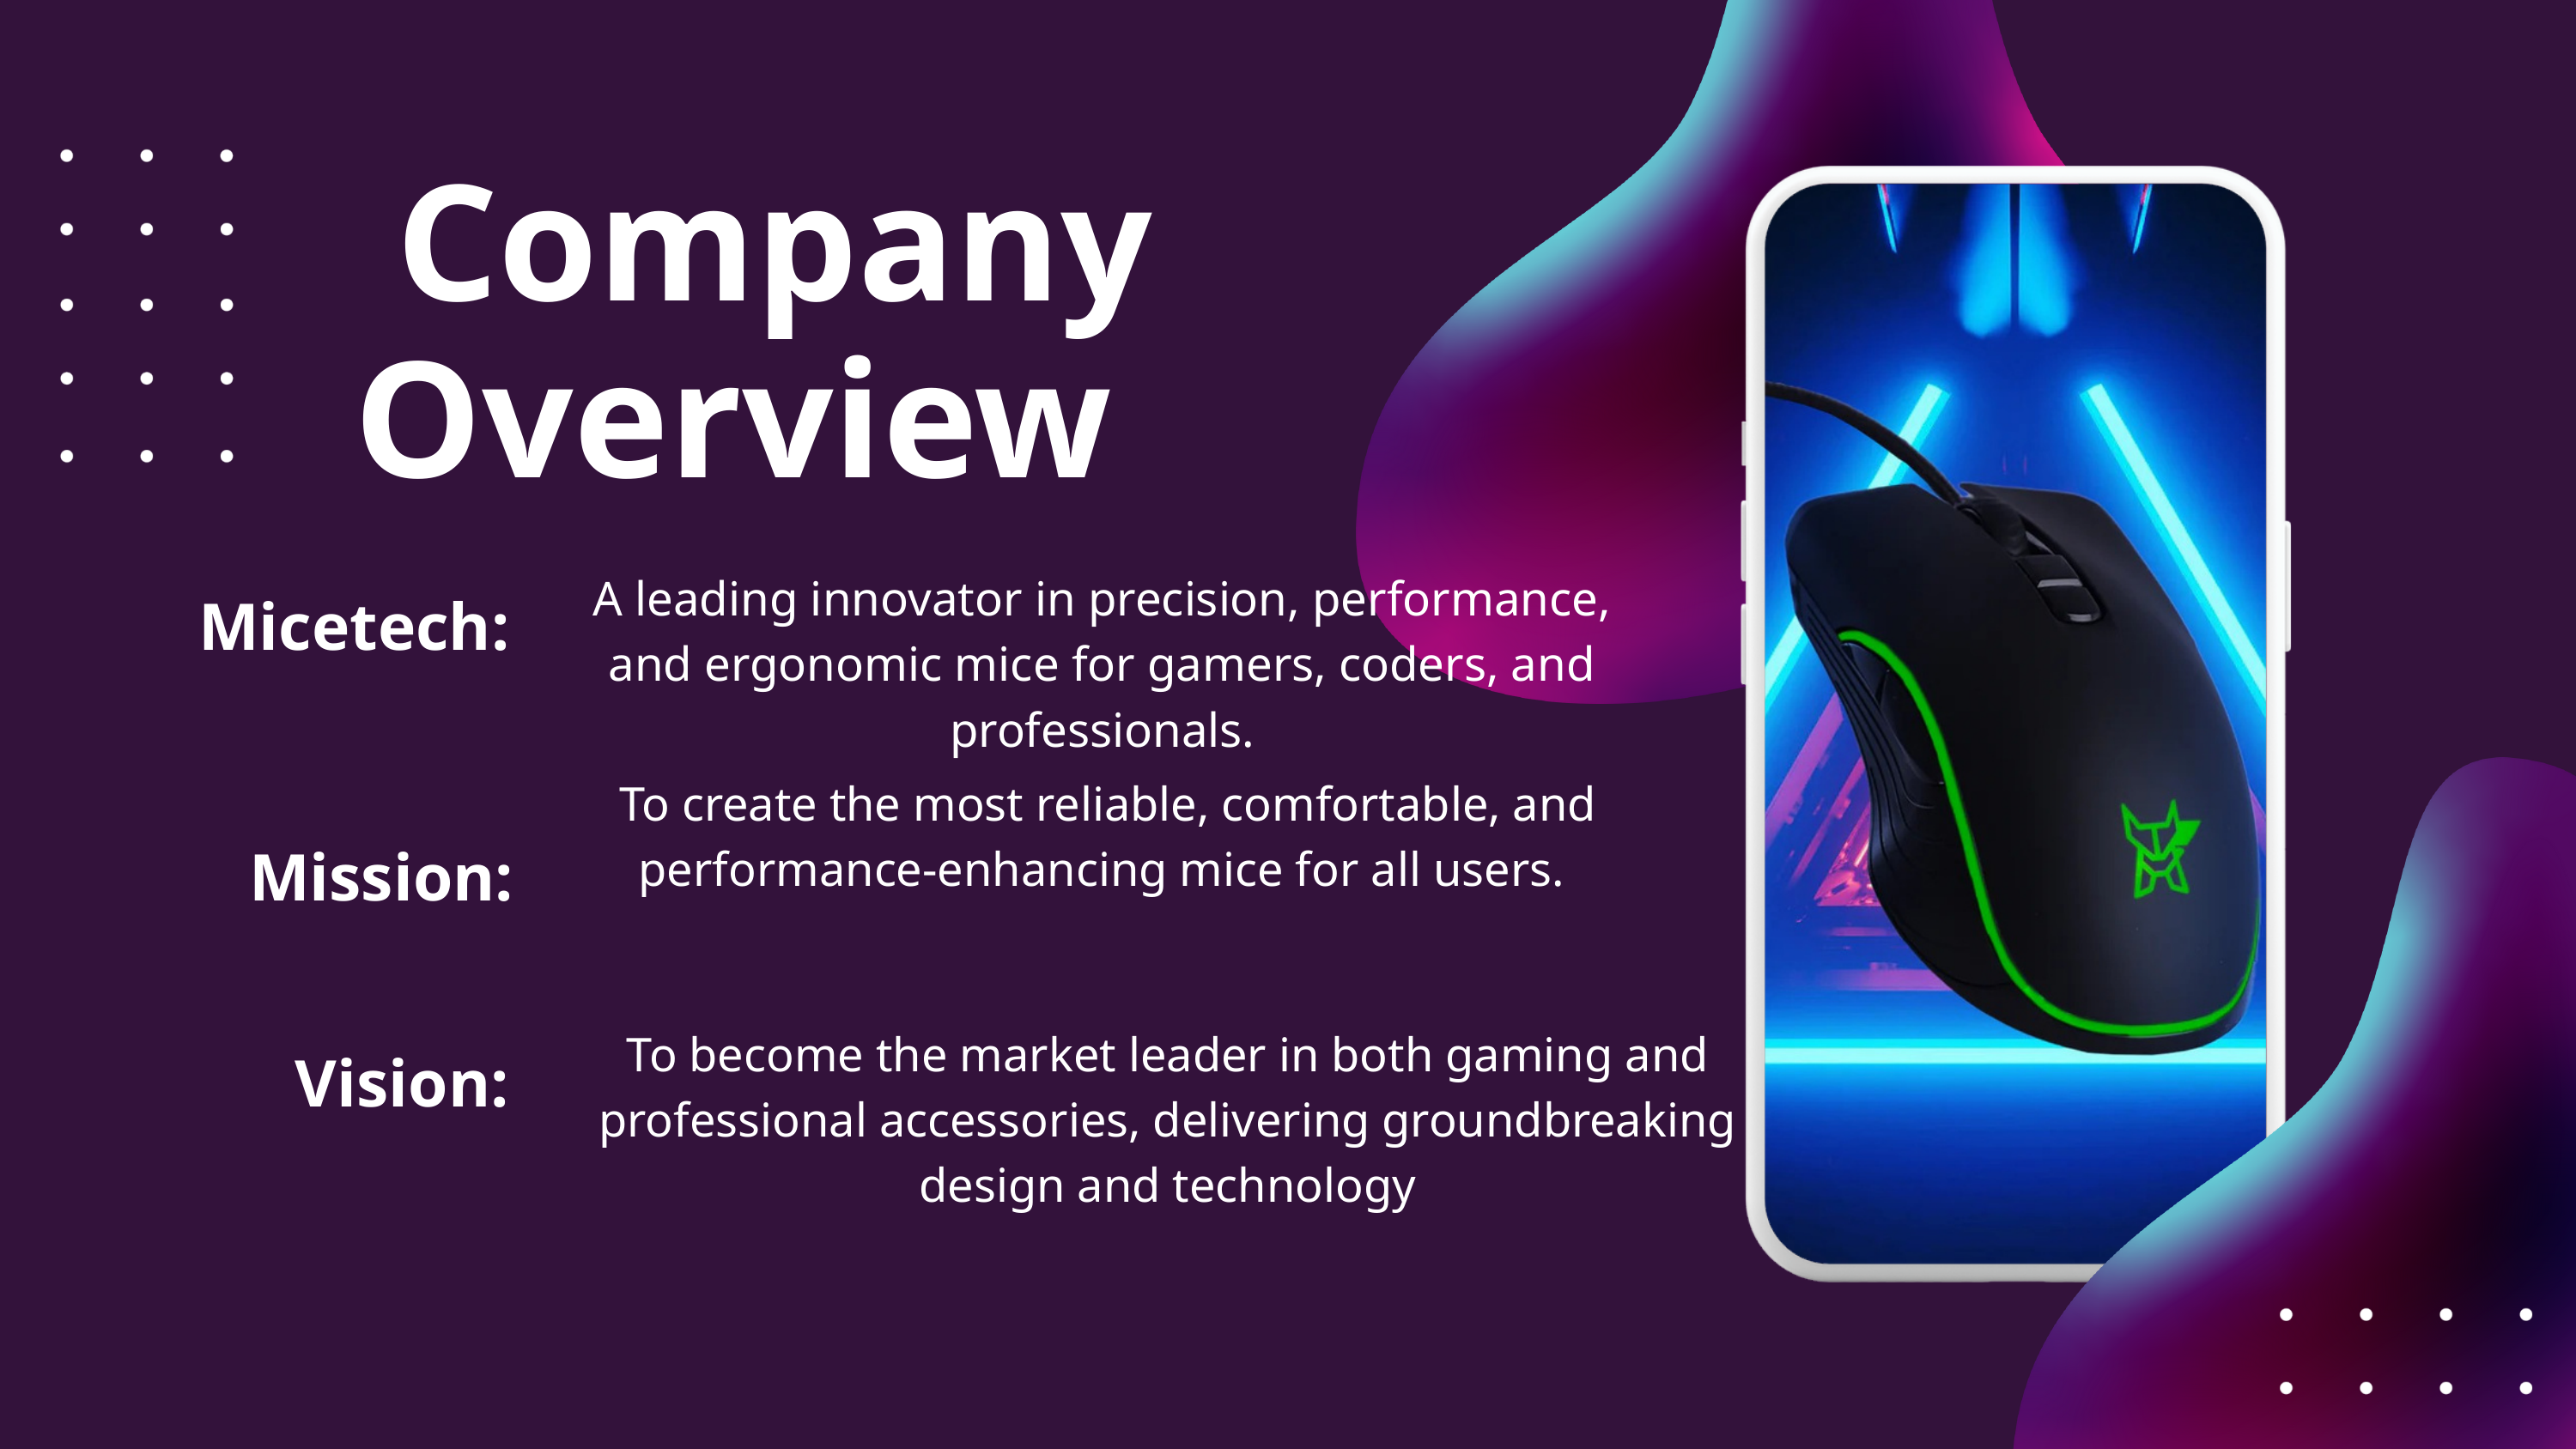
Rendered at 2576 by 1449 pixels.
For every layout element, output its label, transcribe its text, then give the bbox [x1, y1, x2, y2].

text_box Company Overview [354, 155, 1288, 510]
text_box To create the most reliable, comfortable, and performance-enhancing mice for all users. [579, 765, 1626, 896]
text_box To become the market leader in both gaming and professional accessories, delivering groundbreaking design and technology [579, 1016, 1735, 1212]
text_box Mission: [144, 823, 618, 914]
text_box [2012, 757, 2576, 1449]
text_box [0, 144, 239, 467]
text_box [1356, 0, 2125, 704]
text_box Vision: [289, 1029, 516, 1120]
text_box Micetech: [57, 573, 579, 664]
text_box [2271, 1303, 2576, 1449]
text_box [1740, 166, 2292, 1282]
text_box A leading innovator in precision, performance, and ergonomic mice for gamers, coders, and professionals. [579, 559, 1626, 757]
